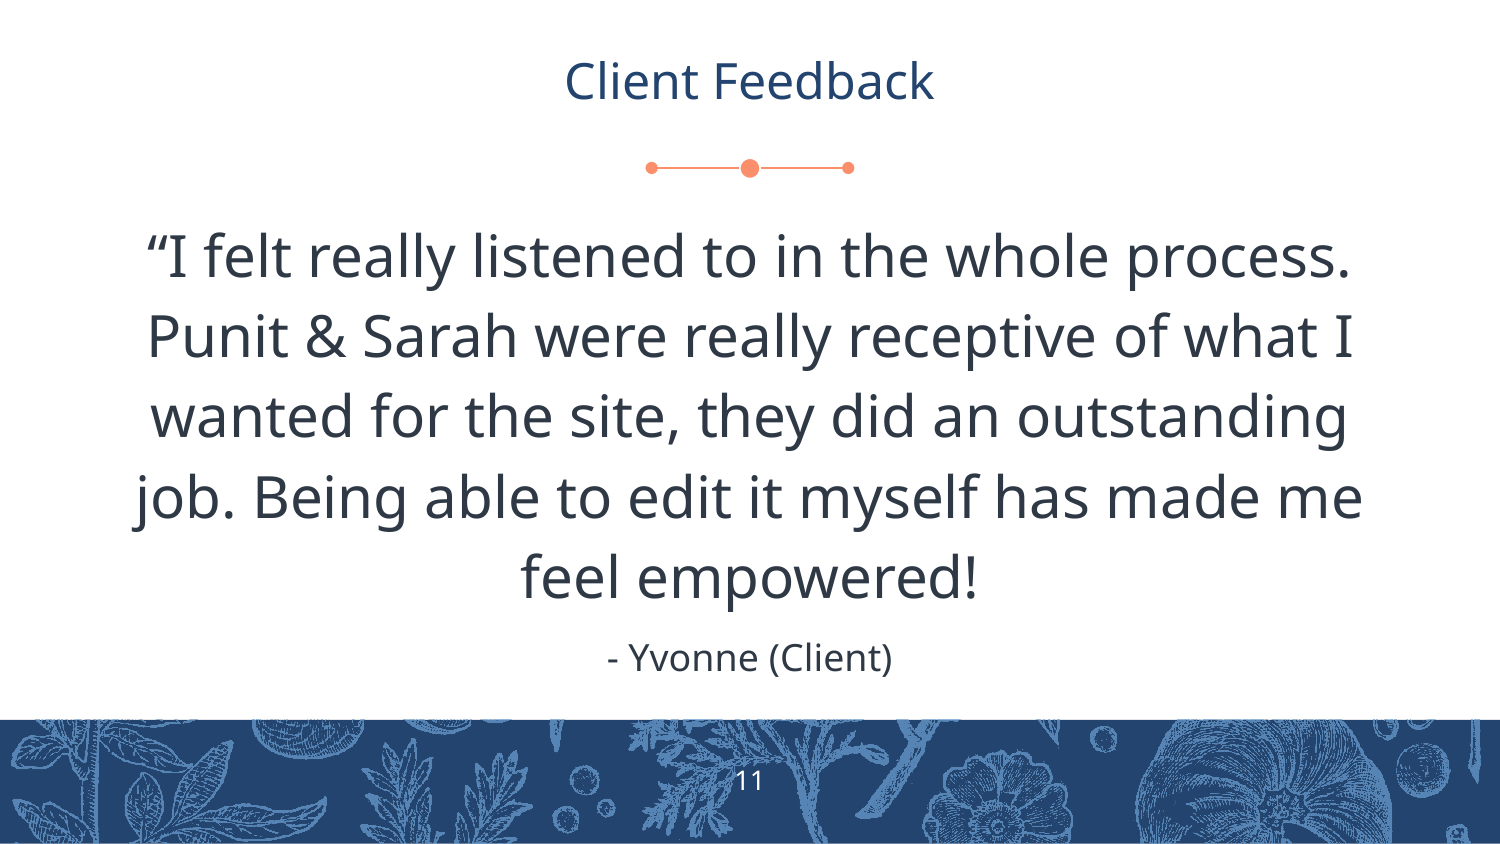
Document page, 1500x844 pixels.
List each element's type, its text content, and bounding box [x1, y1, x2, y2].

list “I felt really listened to in the whole process. Punit & Sarah were really receptive of what I wanted for the site, they did an outstanding job. Being able to edit it myself has made me feel empowered! - Yvonne (Client) [119, 376, 1381, 511]
slide_number 11 [643, 739, 857, 824]
title Client Feedback [140, 0, 1360, 167]
picture [0, 719, 1500, 844]
